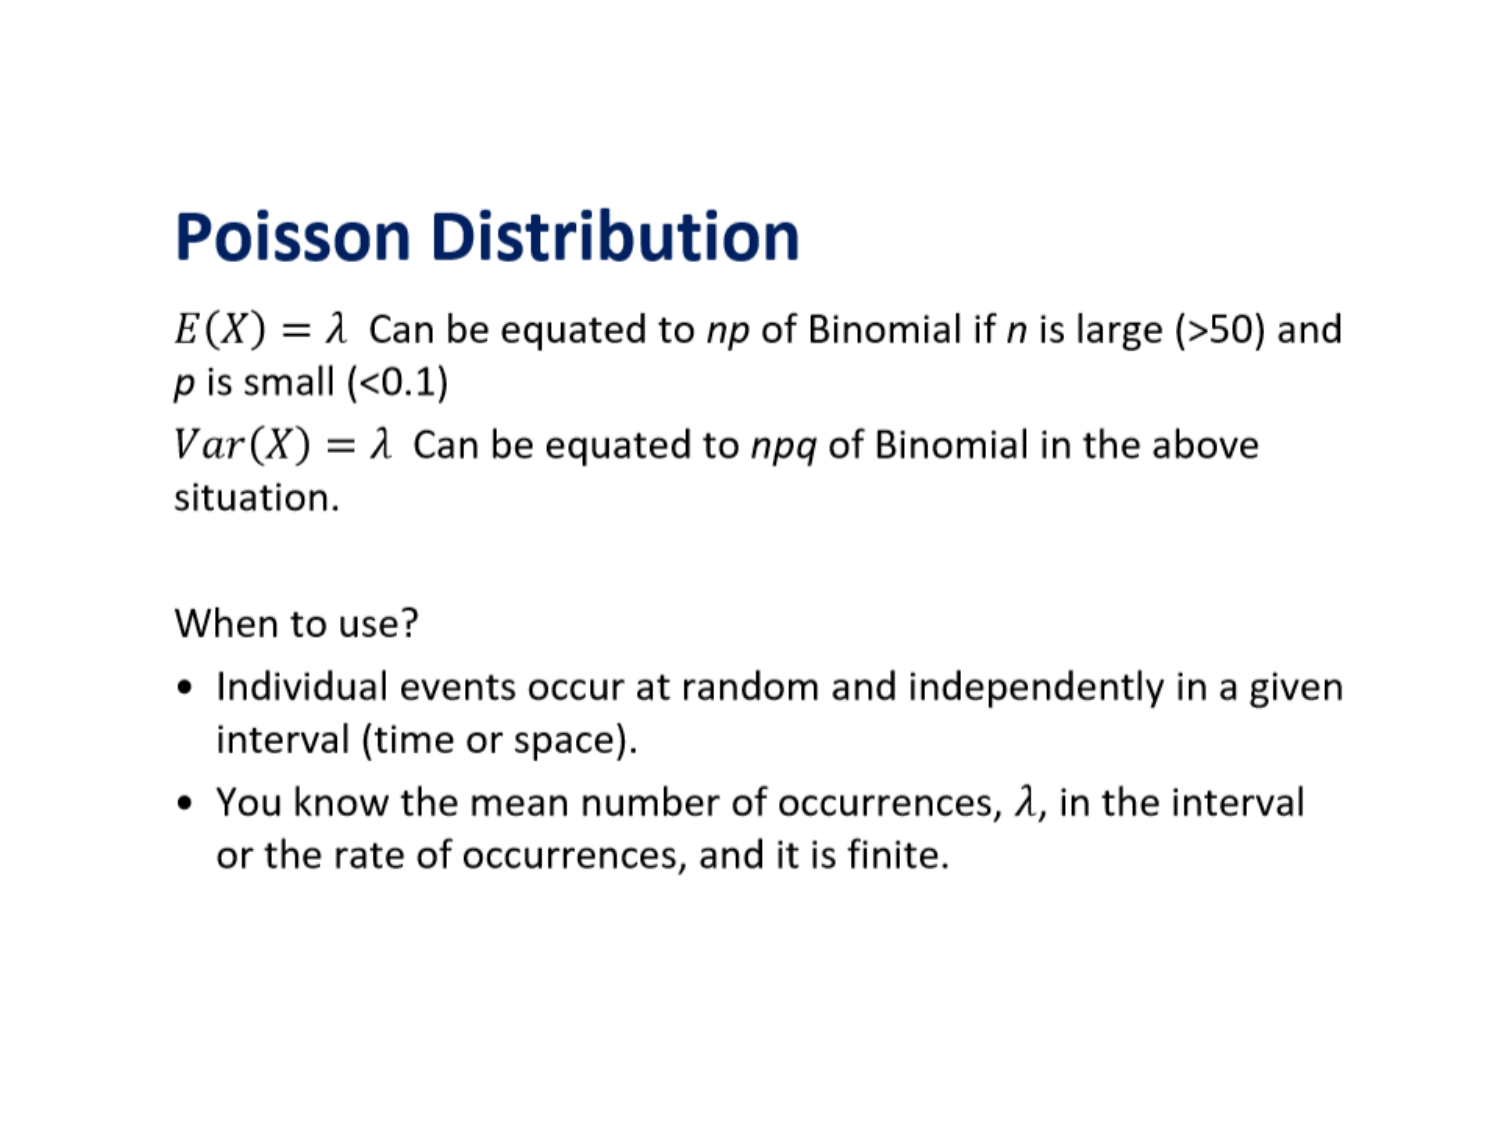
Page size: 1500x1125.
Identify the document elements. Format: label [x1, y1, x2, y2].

picture [149, 190, 1351, 935]
